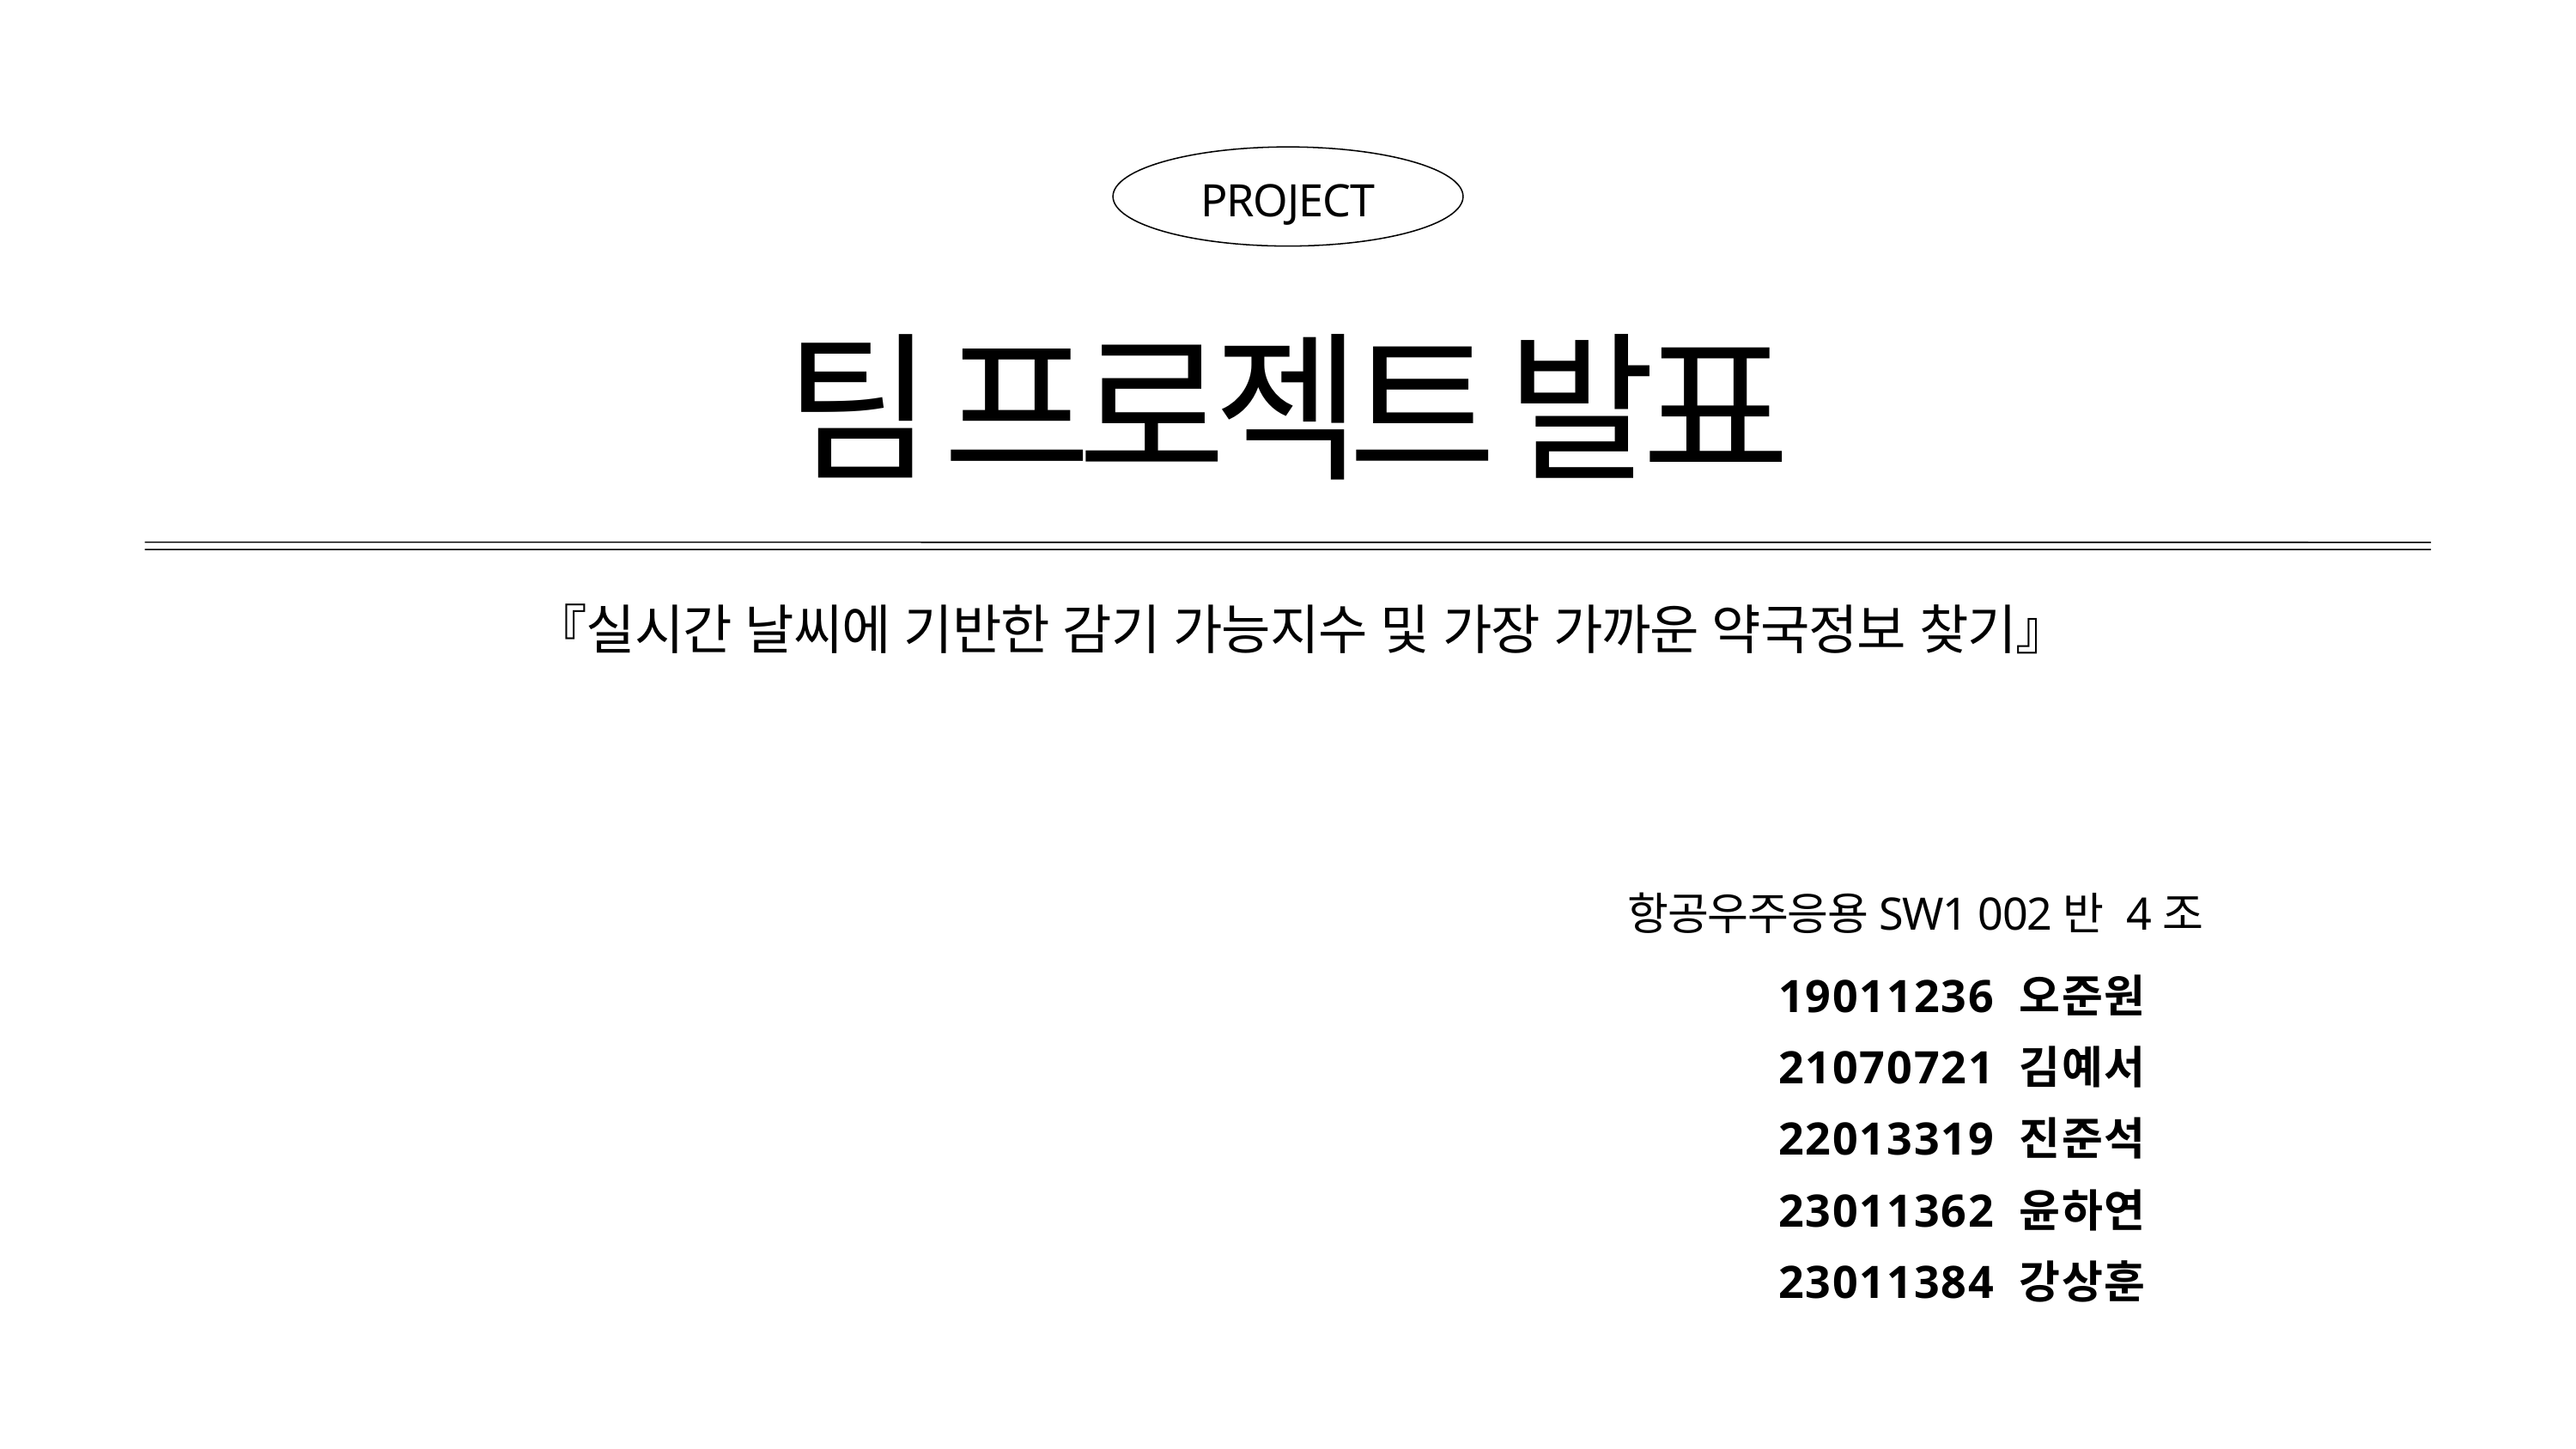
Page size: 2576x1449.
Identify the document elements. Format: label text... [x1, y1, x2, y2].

text_box 항공우주응용SW1 002반 4조 [1566, 864, 2265, 939]
text_box 19011236 오준원 21070721 김예서 22013319 진준석 23011362 윤하연 23011384 강상훈 [1599, 949, 2325, 1307]
text_box 팀 프로젝트 발표 [465, 274, 2111, 500]
text_box 『실시간 날씨에 기반한 감기 가능지수 및 가장 가까운 약국정보 찾기』 [337, 585, 2239, 661]
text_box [1112, 146, 1464, 246]
